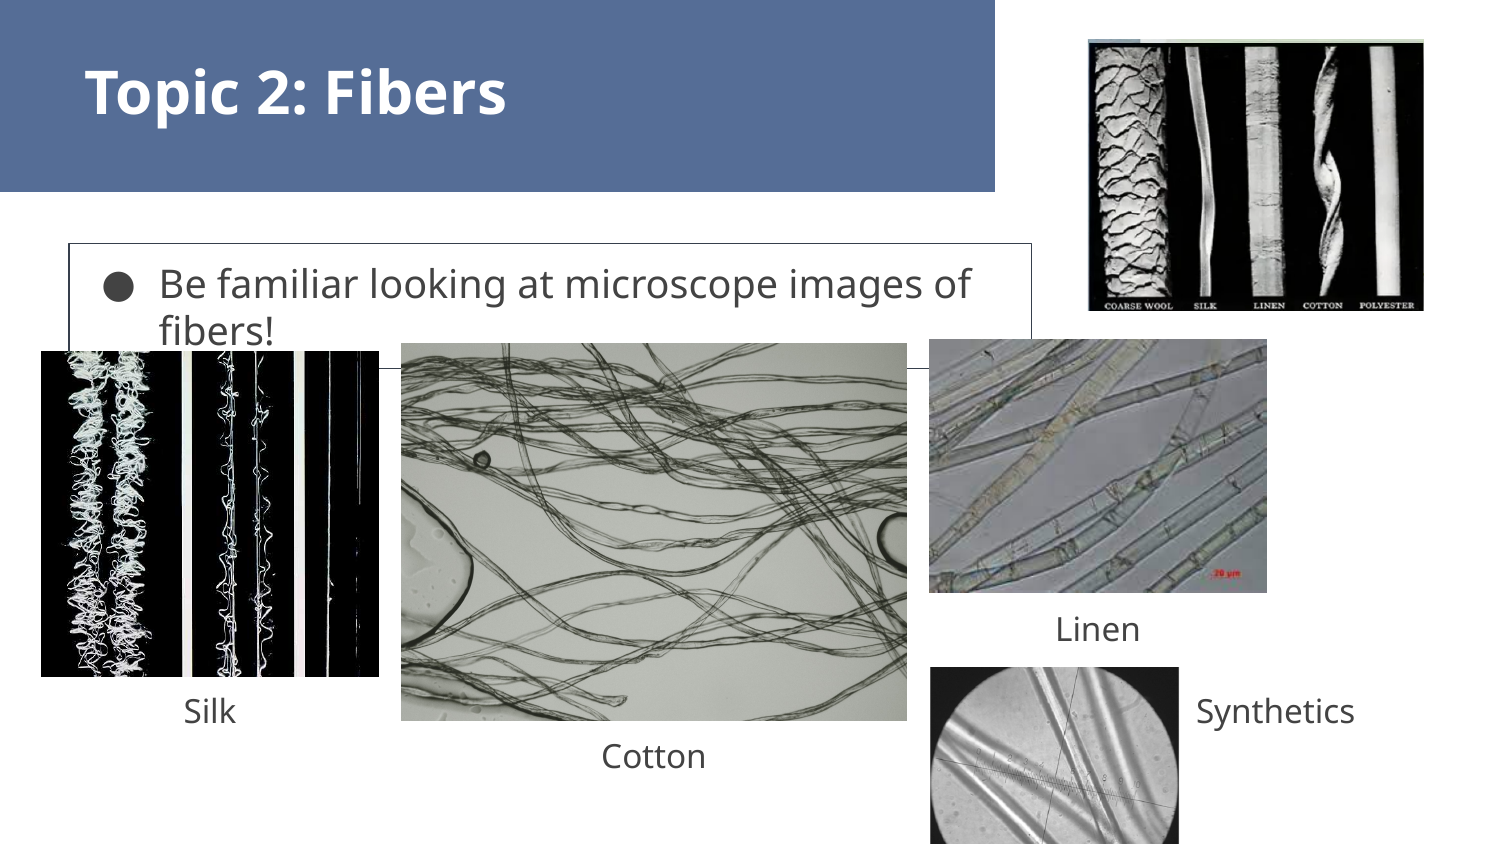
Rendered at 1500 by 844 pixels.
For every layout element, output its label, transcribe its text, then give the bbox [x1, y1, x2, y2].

text_box Cotton [485, 730, 823, 799]
picture [401, 343, 907, 721]
picture [1087, 38, 1425, 312]
text_box Linen [929, 600, 1267, 672]
title Topic 2: Fibers [69, 39, 972, 211]
text_box Synthetics [1185, 675, 1500, 754]
picture [929, 667, 1182, 844]
picture [929, 339, 1267, 594]
text_box [0, 0, 995, 192]
text_box Silk [41, 684, 379, 754]
text_box Be familiar looking at microscope images of fibers! [68, 243, 1032, 369]
picture [40, 351, 379, 677]
